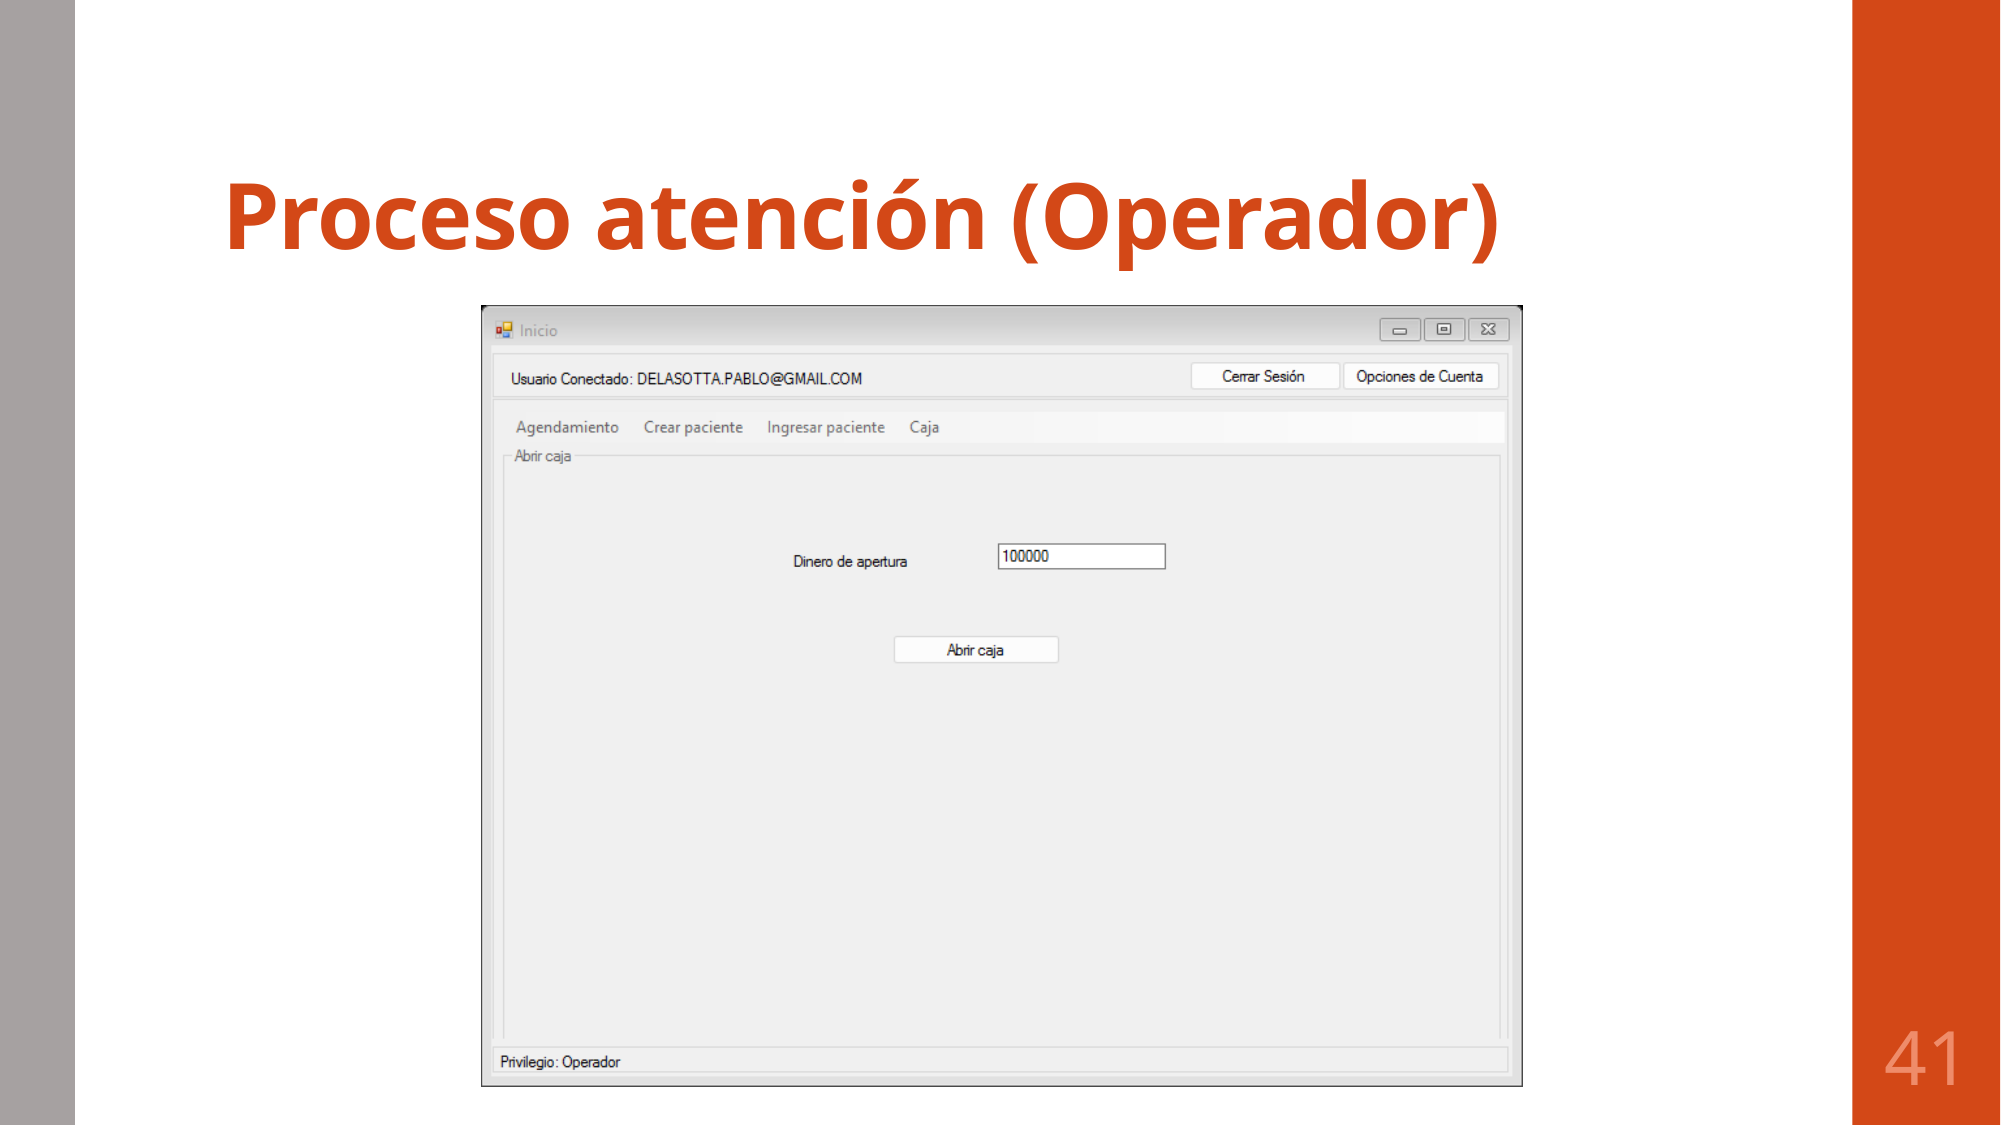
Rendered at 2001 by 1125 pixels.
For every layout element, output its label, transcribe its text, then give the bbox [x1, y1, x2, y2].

title Proceso atención (Operador) [206, 48, 1797, 278]
slide_number 40 [1852, 1012, 2000, 1110]
picture [481, 305, 1523, 1087]
